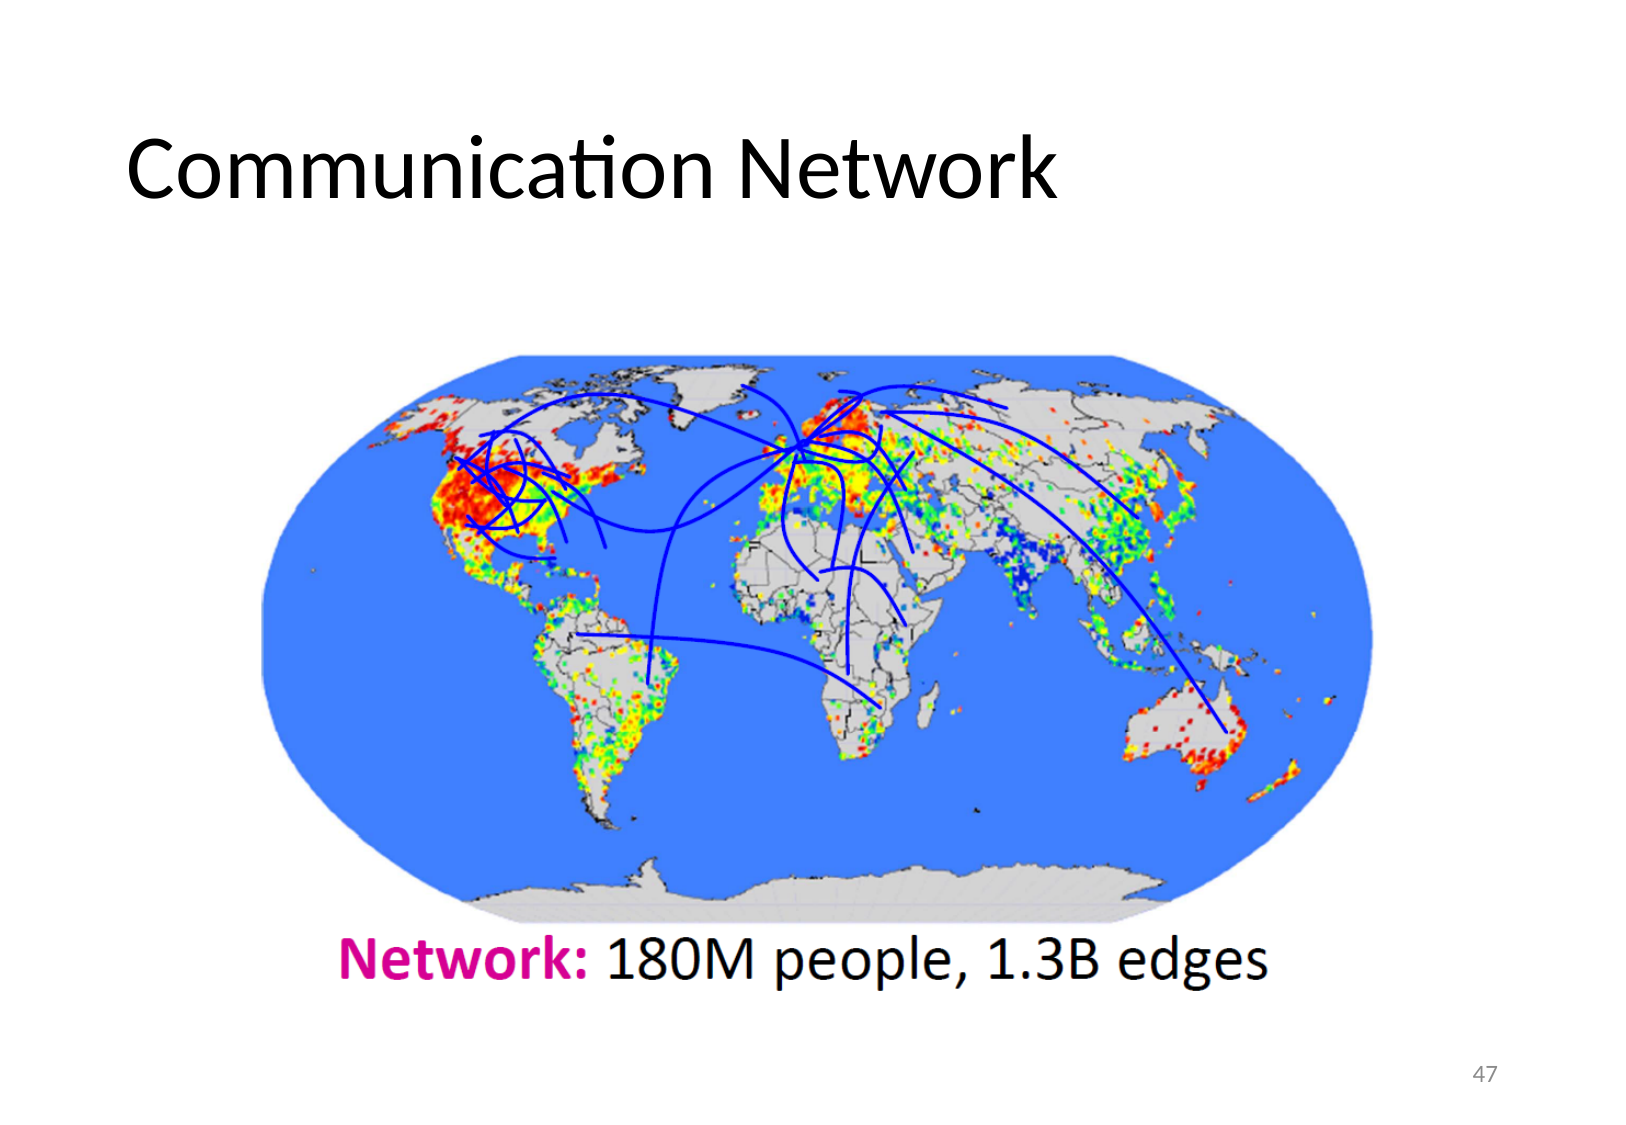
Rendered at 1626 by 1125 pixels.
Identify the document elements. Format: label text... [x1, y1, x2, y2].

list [245, 348, 1376, 1003]
slide_number 47 [1147, 1042, 1514, 1103]
title Communication Network [111, 59, 1514, 278]
